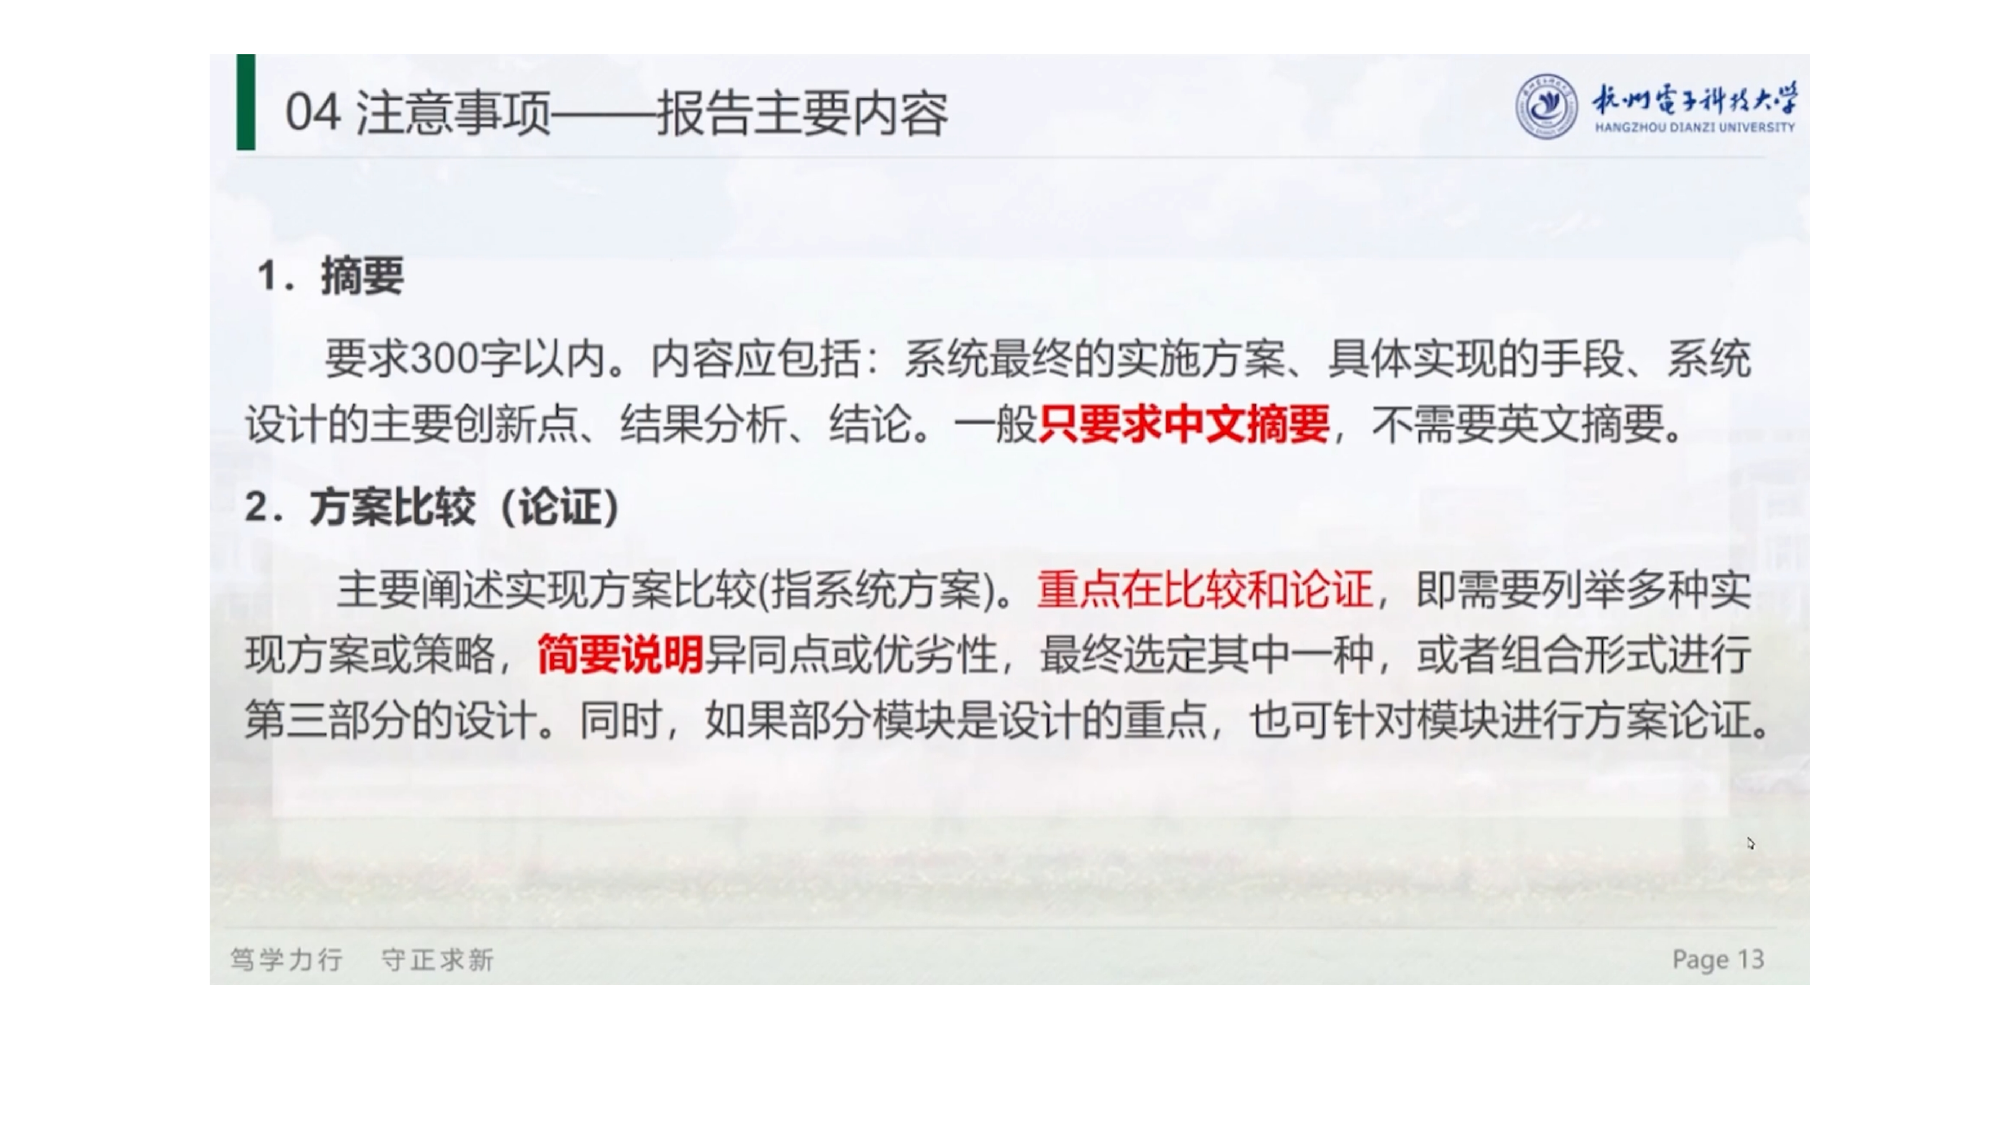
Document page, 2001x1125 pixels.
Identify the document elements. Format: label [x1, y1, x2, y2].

picture [209, 54, 1810, 985]
